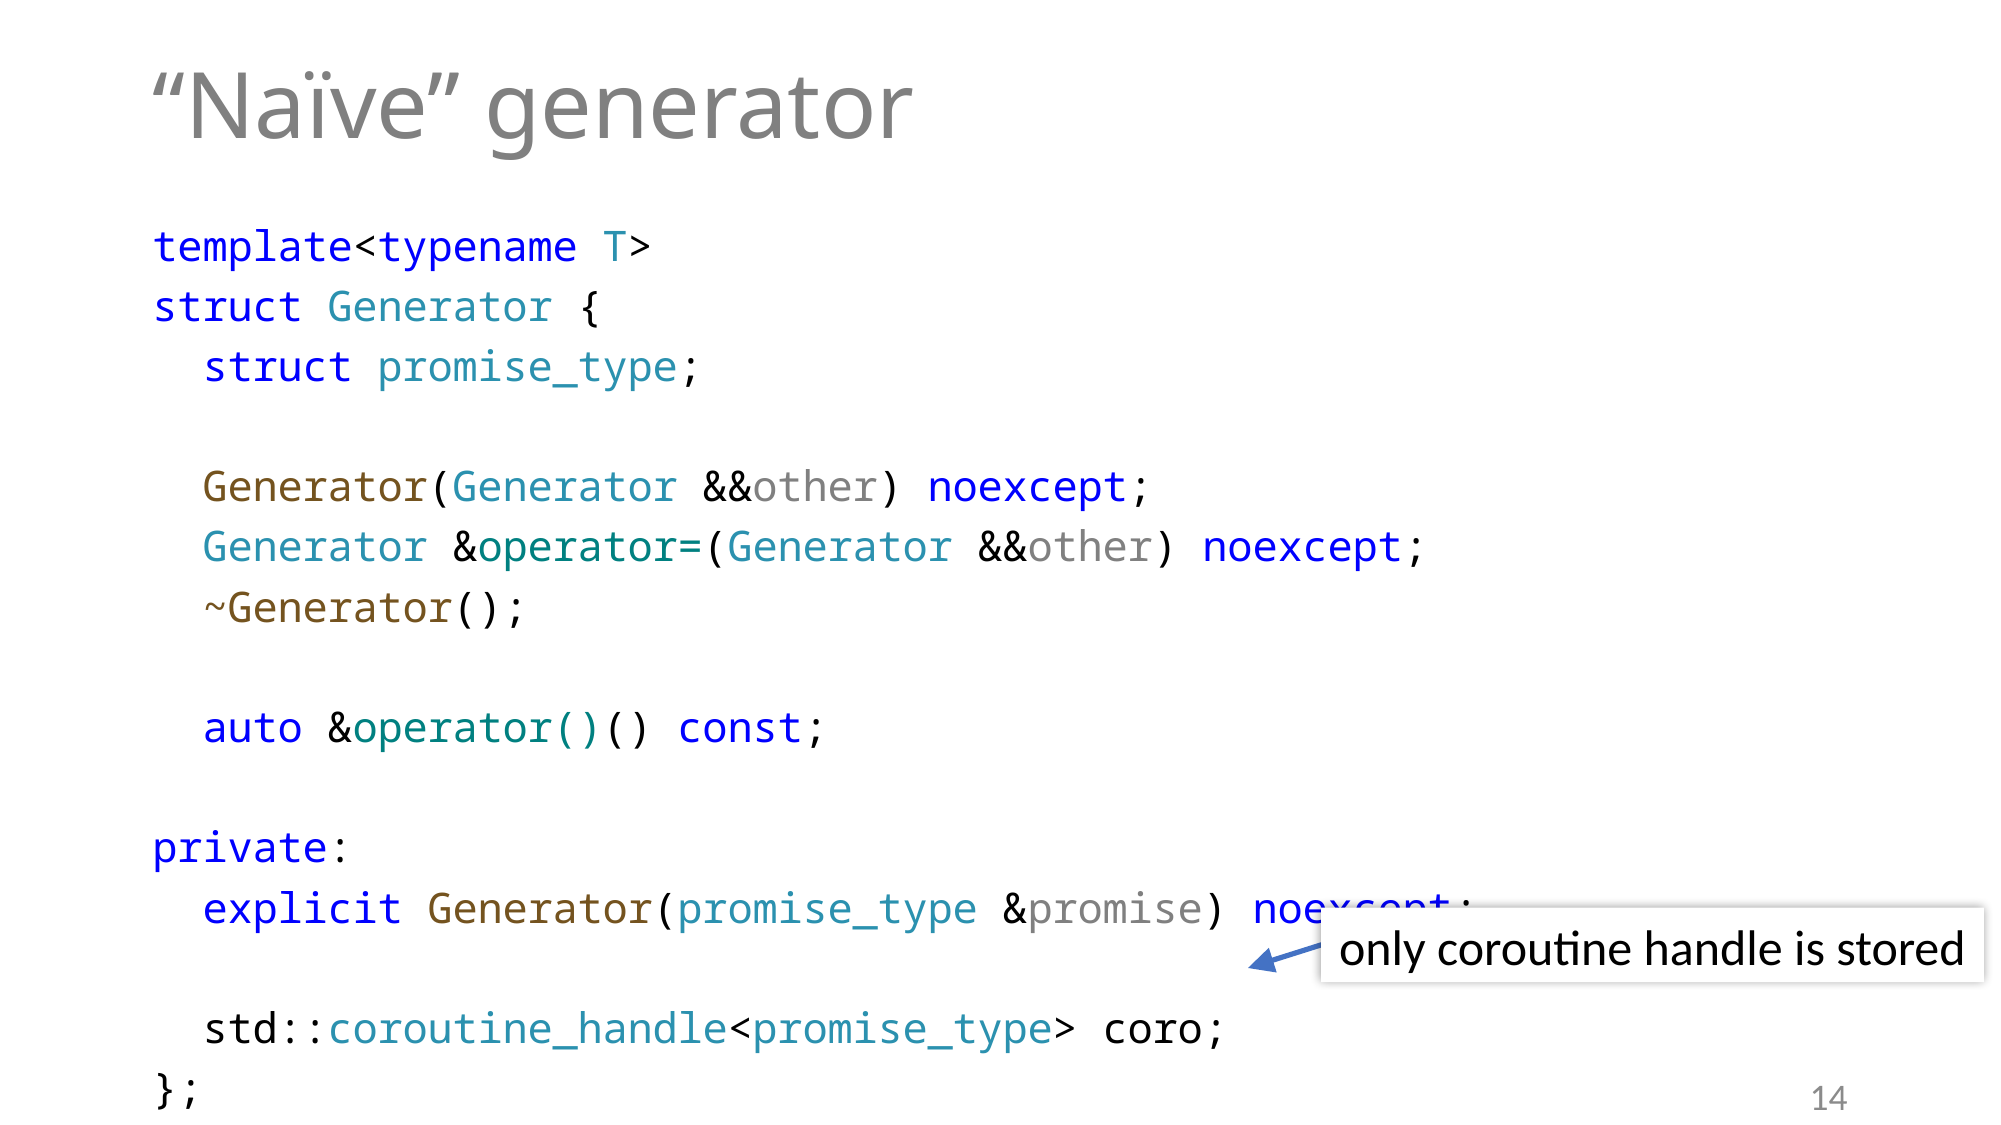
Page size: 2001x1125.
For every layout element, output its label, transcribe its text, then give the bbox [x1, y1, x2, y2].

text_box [1248, 945, 1322, 969]
list template<typename T> struct Generator { struct promise_type; Generator(Generator &&other) noexcept; Generator &operator=(Generator &&other) noexcept; ~Generator(); auto &operator()() const; private: explicit Generator(promise_type &promise) noexcept; std::coroutine_handle<promise_type> coro; }; [137, 217, 1863, 1125]
title “Naïve” generator [137, 0, 1863, 217]
slide_number 14 [1412, 1065, 1863, 1125]
text_box only coroutine handle is stored [1321, 907, 1984, 983]
